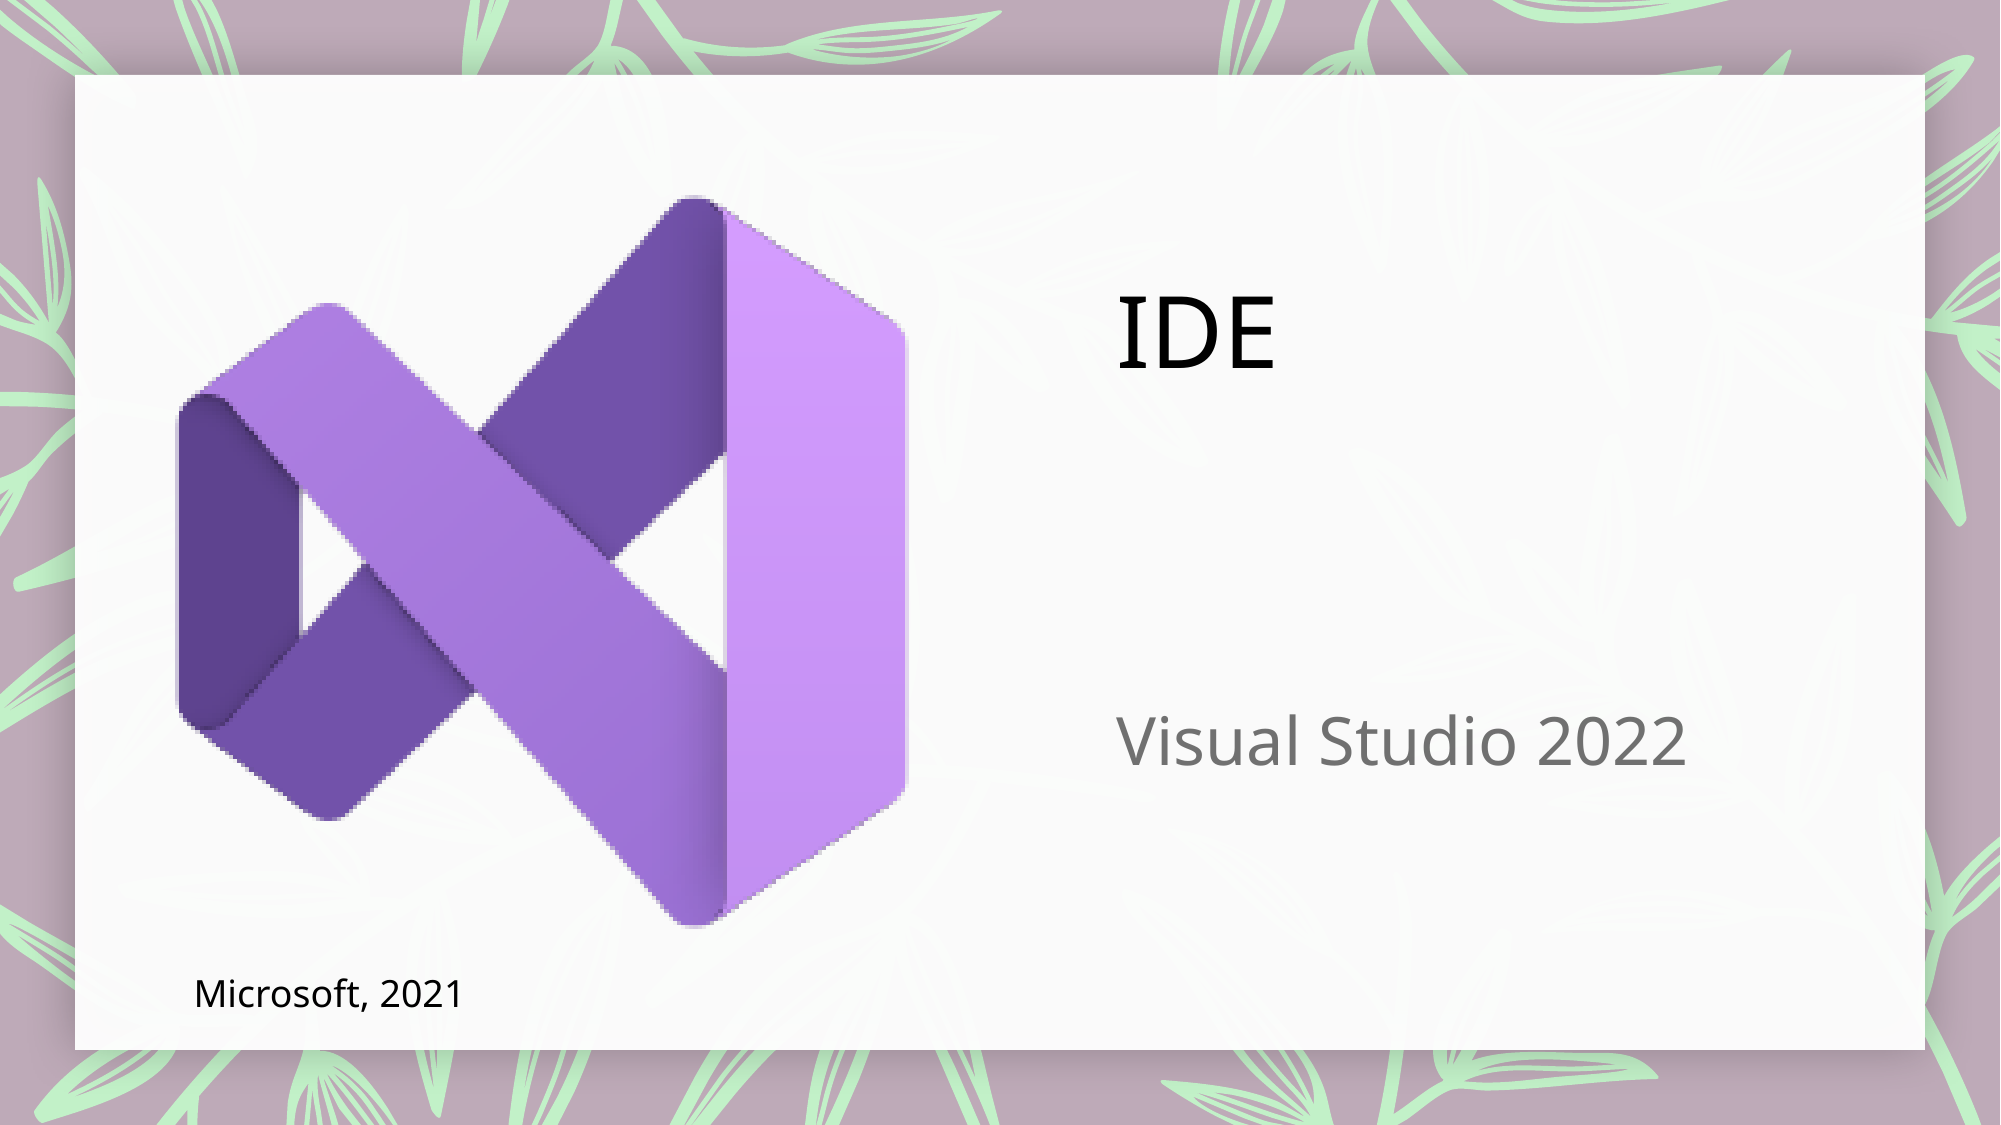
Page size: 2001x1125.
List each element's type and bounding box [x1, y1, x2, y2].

text_box [0, 0, 2000, 1125]
list [160, 161, 926, 964]
